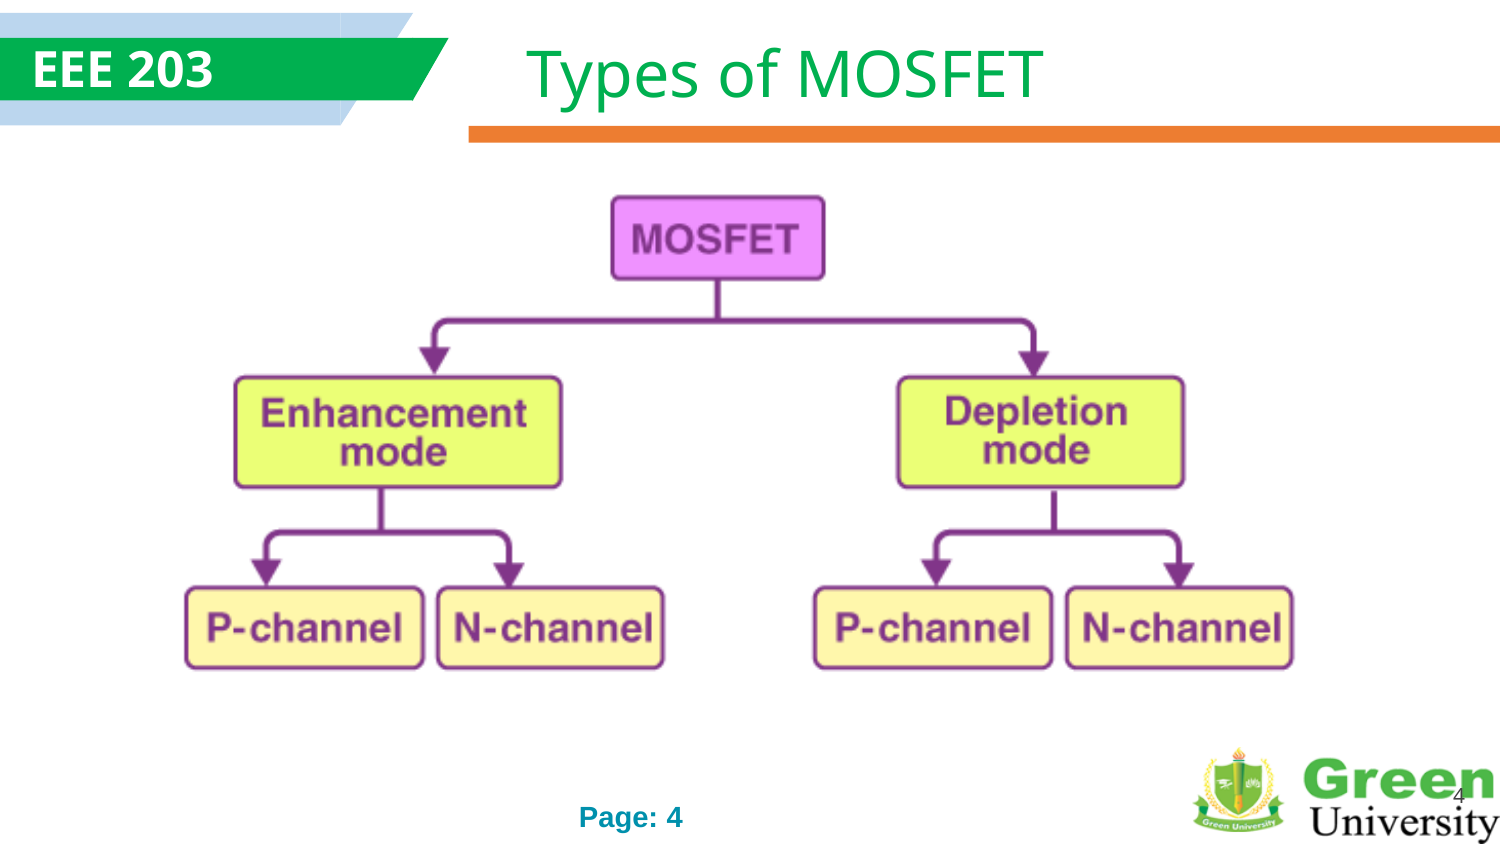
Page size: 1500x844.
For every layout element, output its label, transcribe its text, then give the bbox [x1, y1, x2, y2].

picture [1192, 747, 1500, 844]
text_box Types of MOSFET [514, 27, 1180, 111]
picture [151, 181, 1325, 709]
text_box [468, 125, 1500, 143]
text_box Page: 4 [446, 786, 816, 844]
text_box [0, 12, 449, 126]
